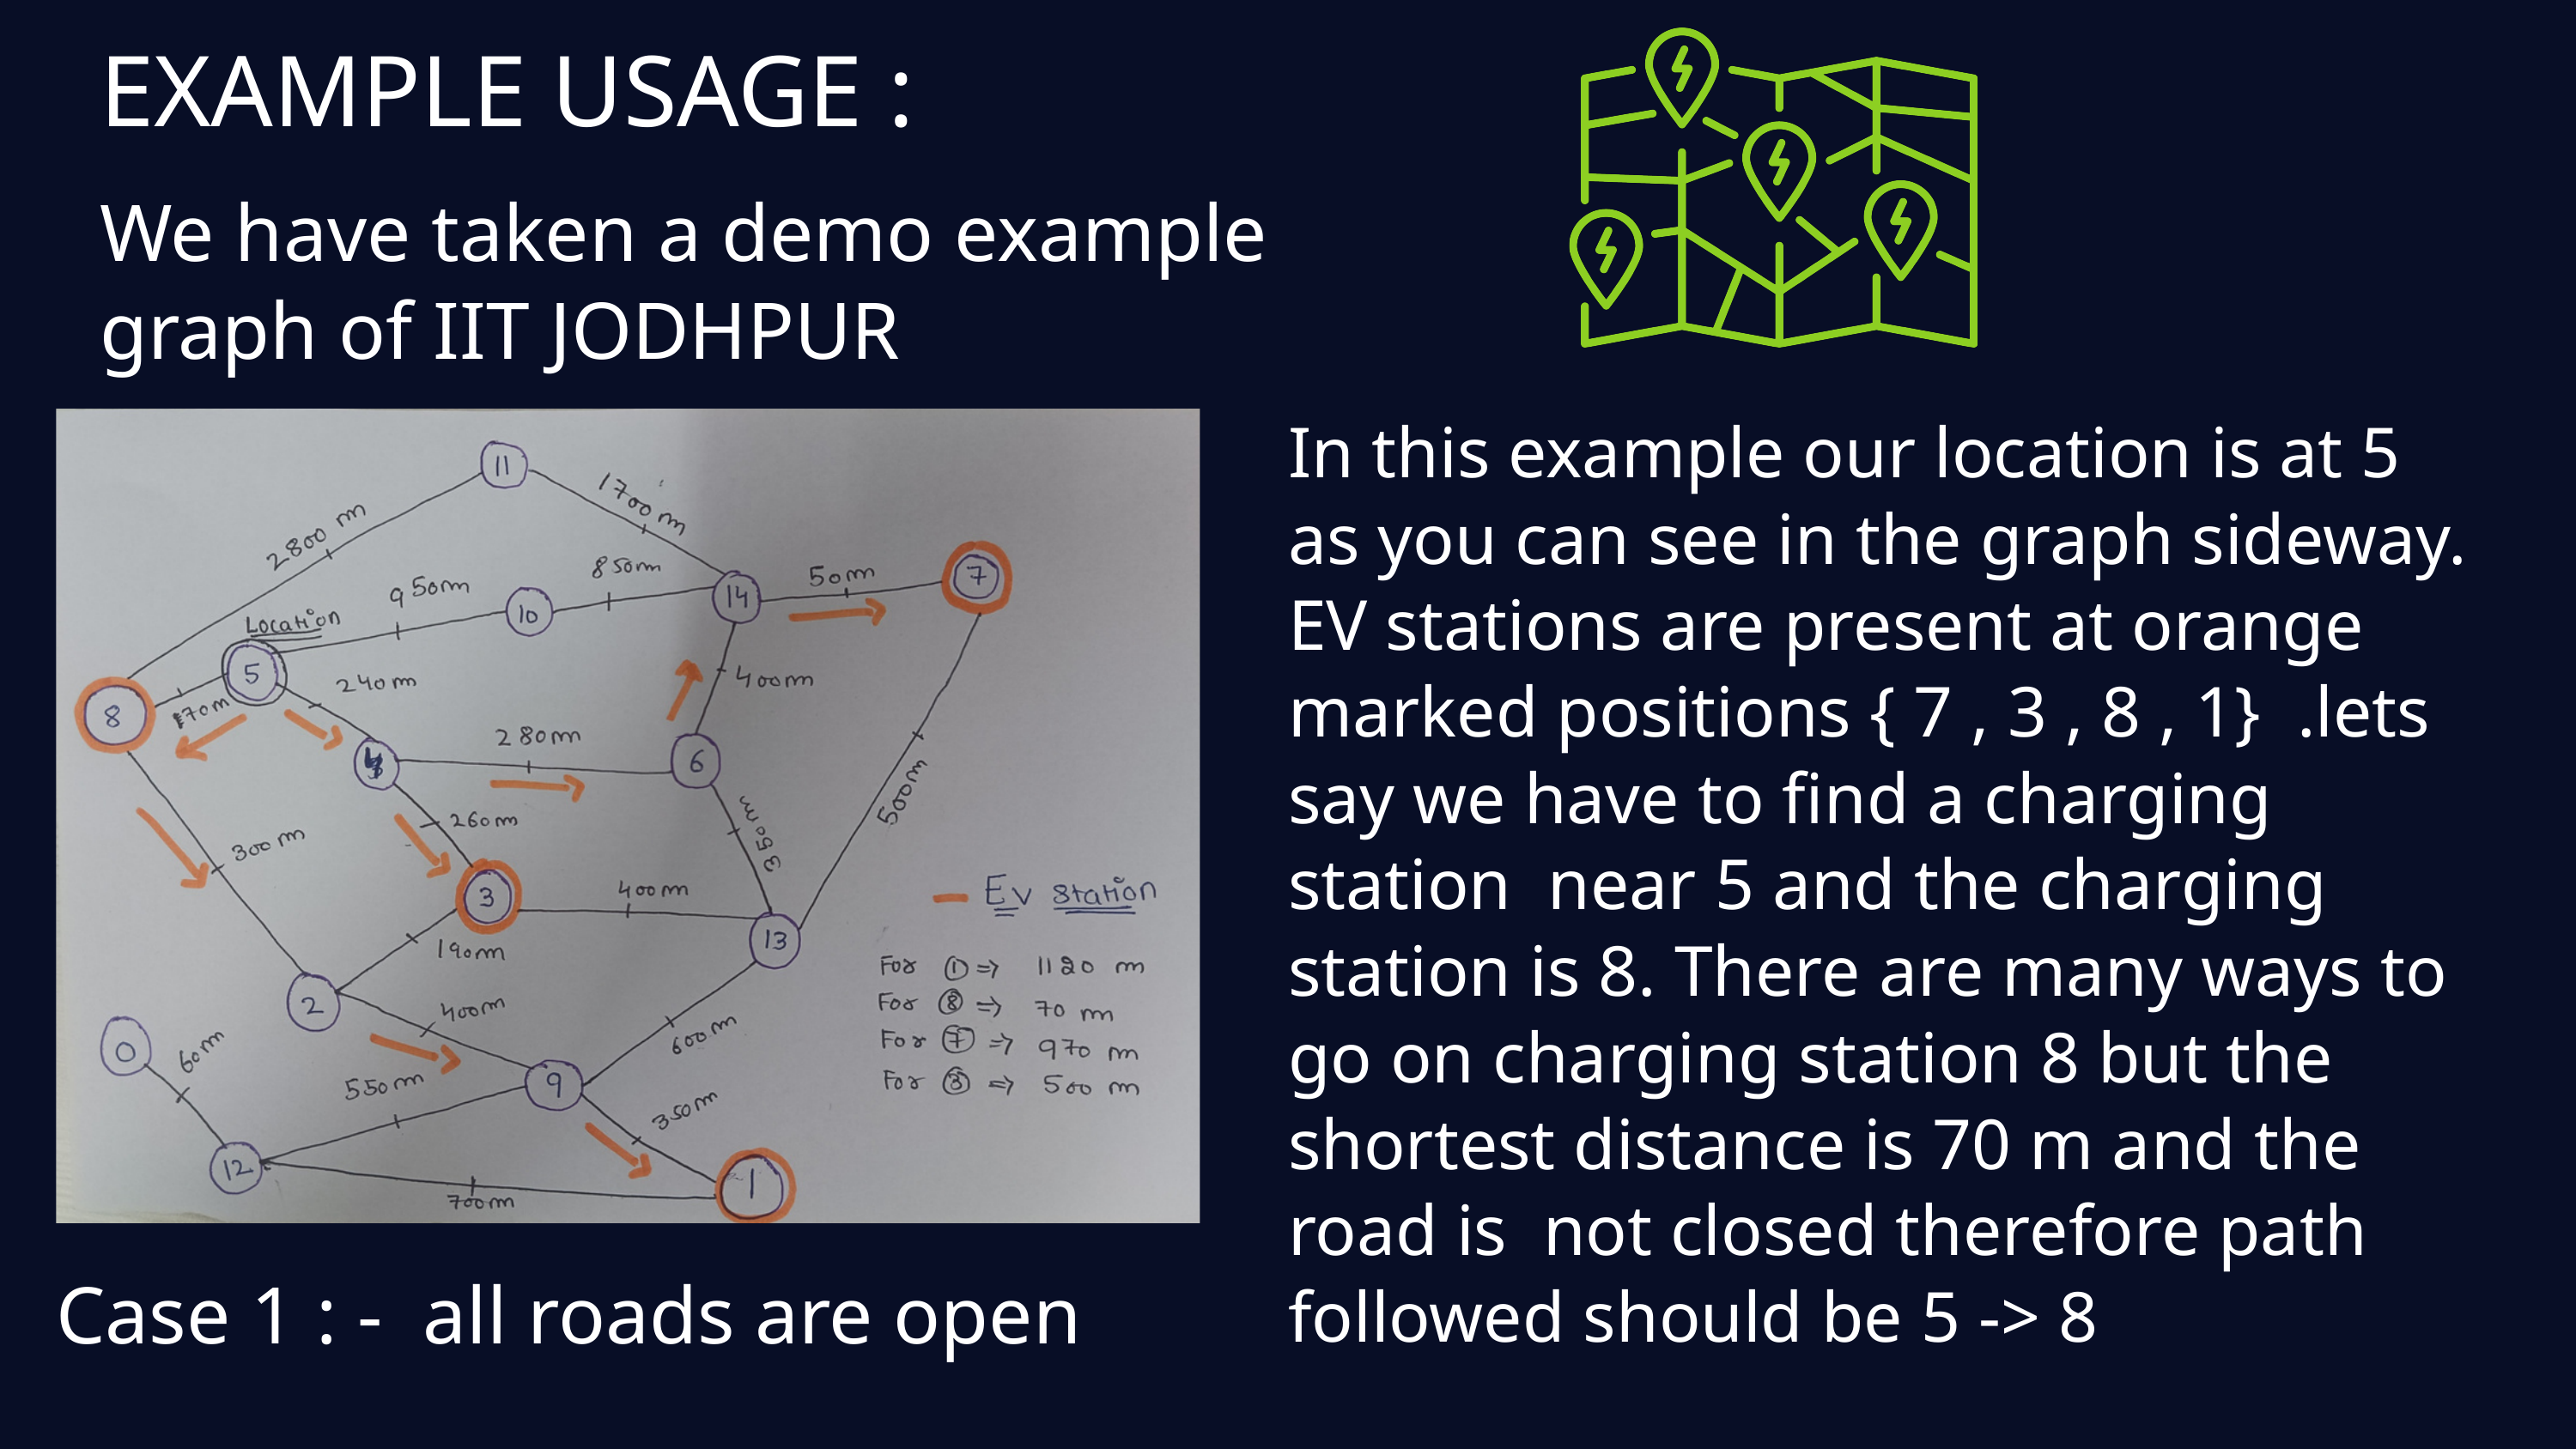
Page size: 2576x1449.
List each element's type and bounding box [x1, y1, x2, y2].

text_box [0, 0, 2576, 1449]
